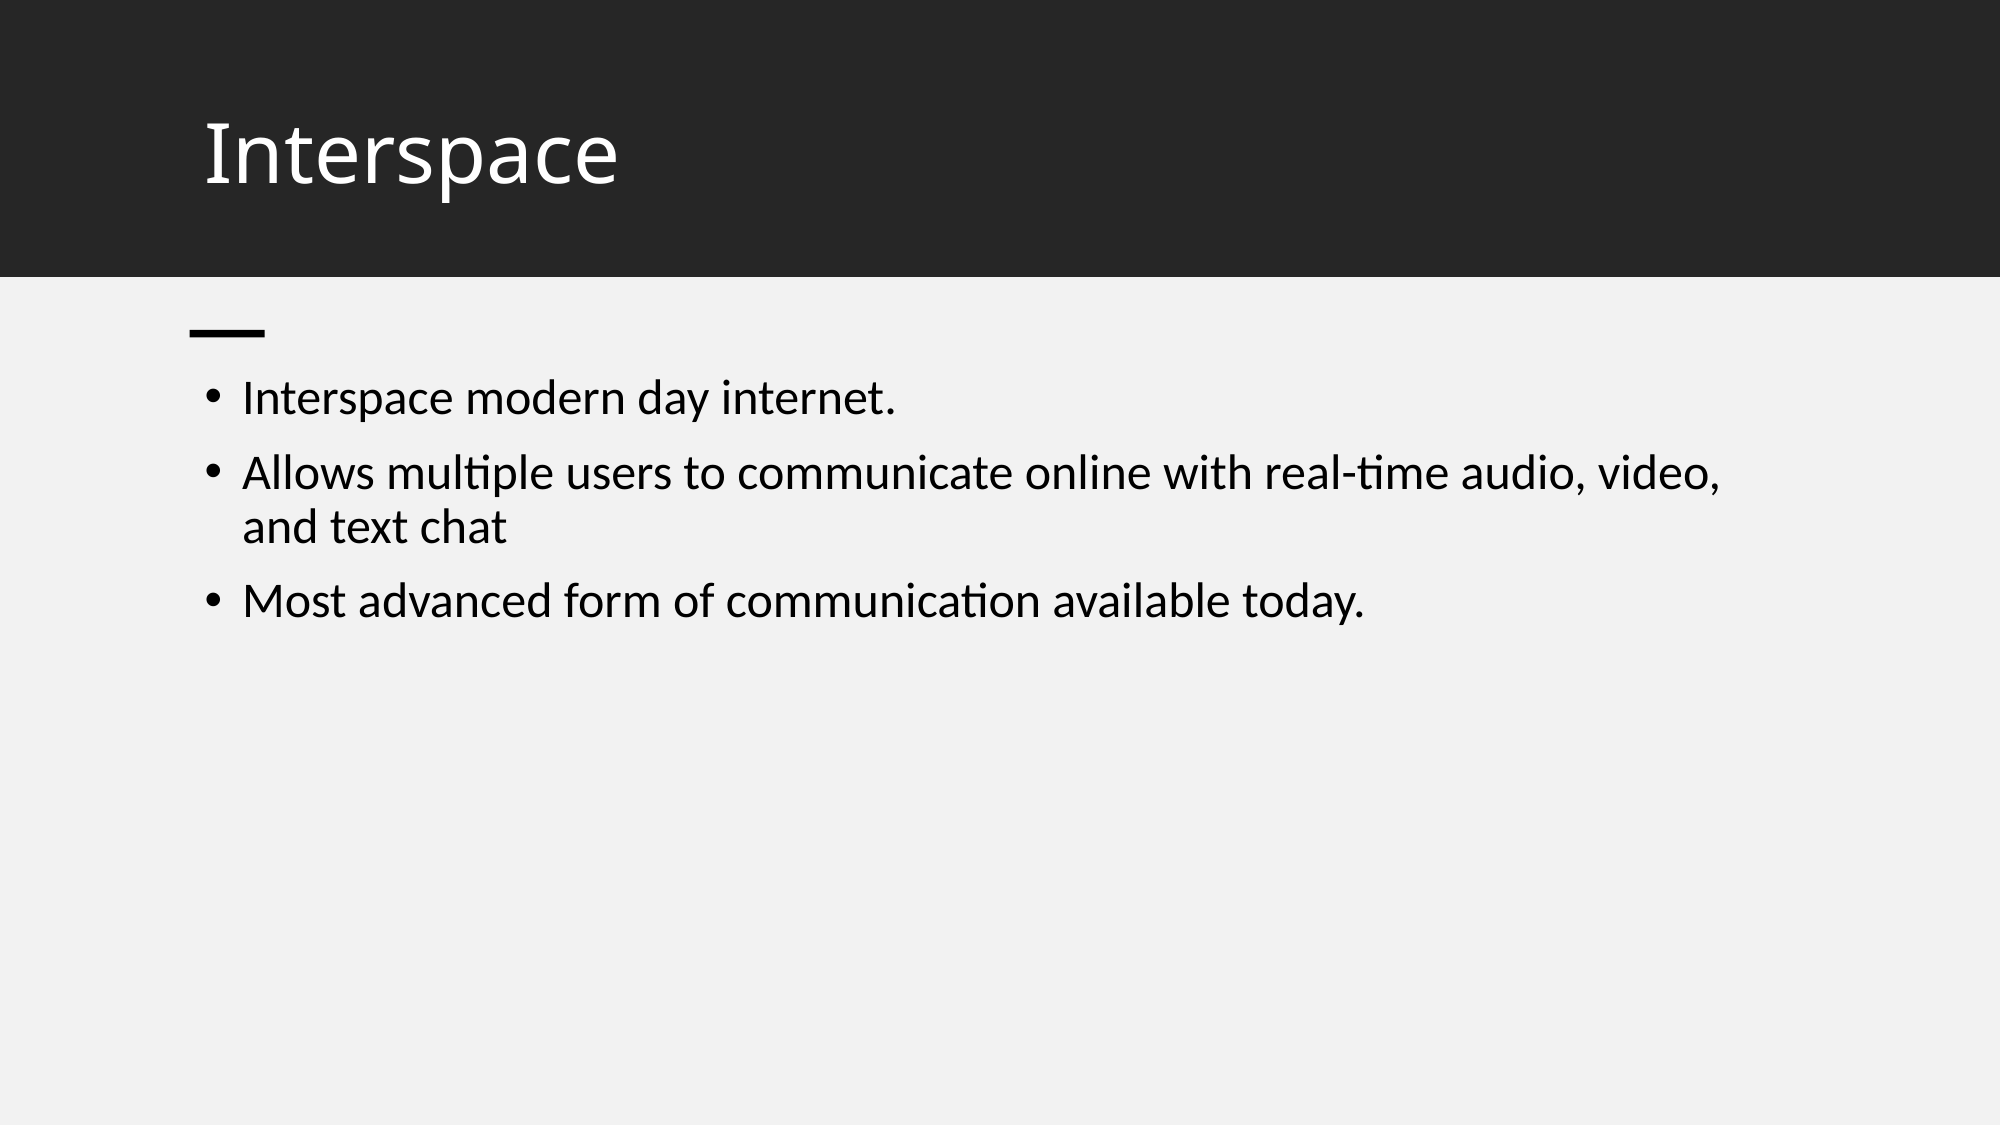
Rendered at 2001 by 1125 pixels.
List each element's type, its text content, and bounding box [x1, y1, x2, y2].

text_box [0, 276, 2000, 1125]
text_box [0, 0, 2000, 276]
title Interspace [189, 104, 1812, 253]
list Interspace modern day internet. Allows multiple users to communicate online with real-time audio, video, and text chat Most advanced form of communication available today. [189, 363, 1811, 1014]
text_box [189, 329, 266, 338]
